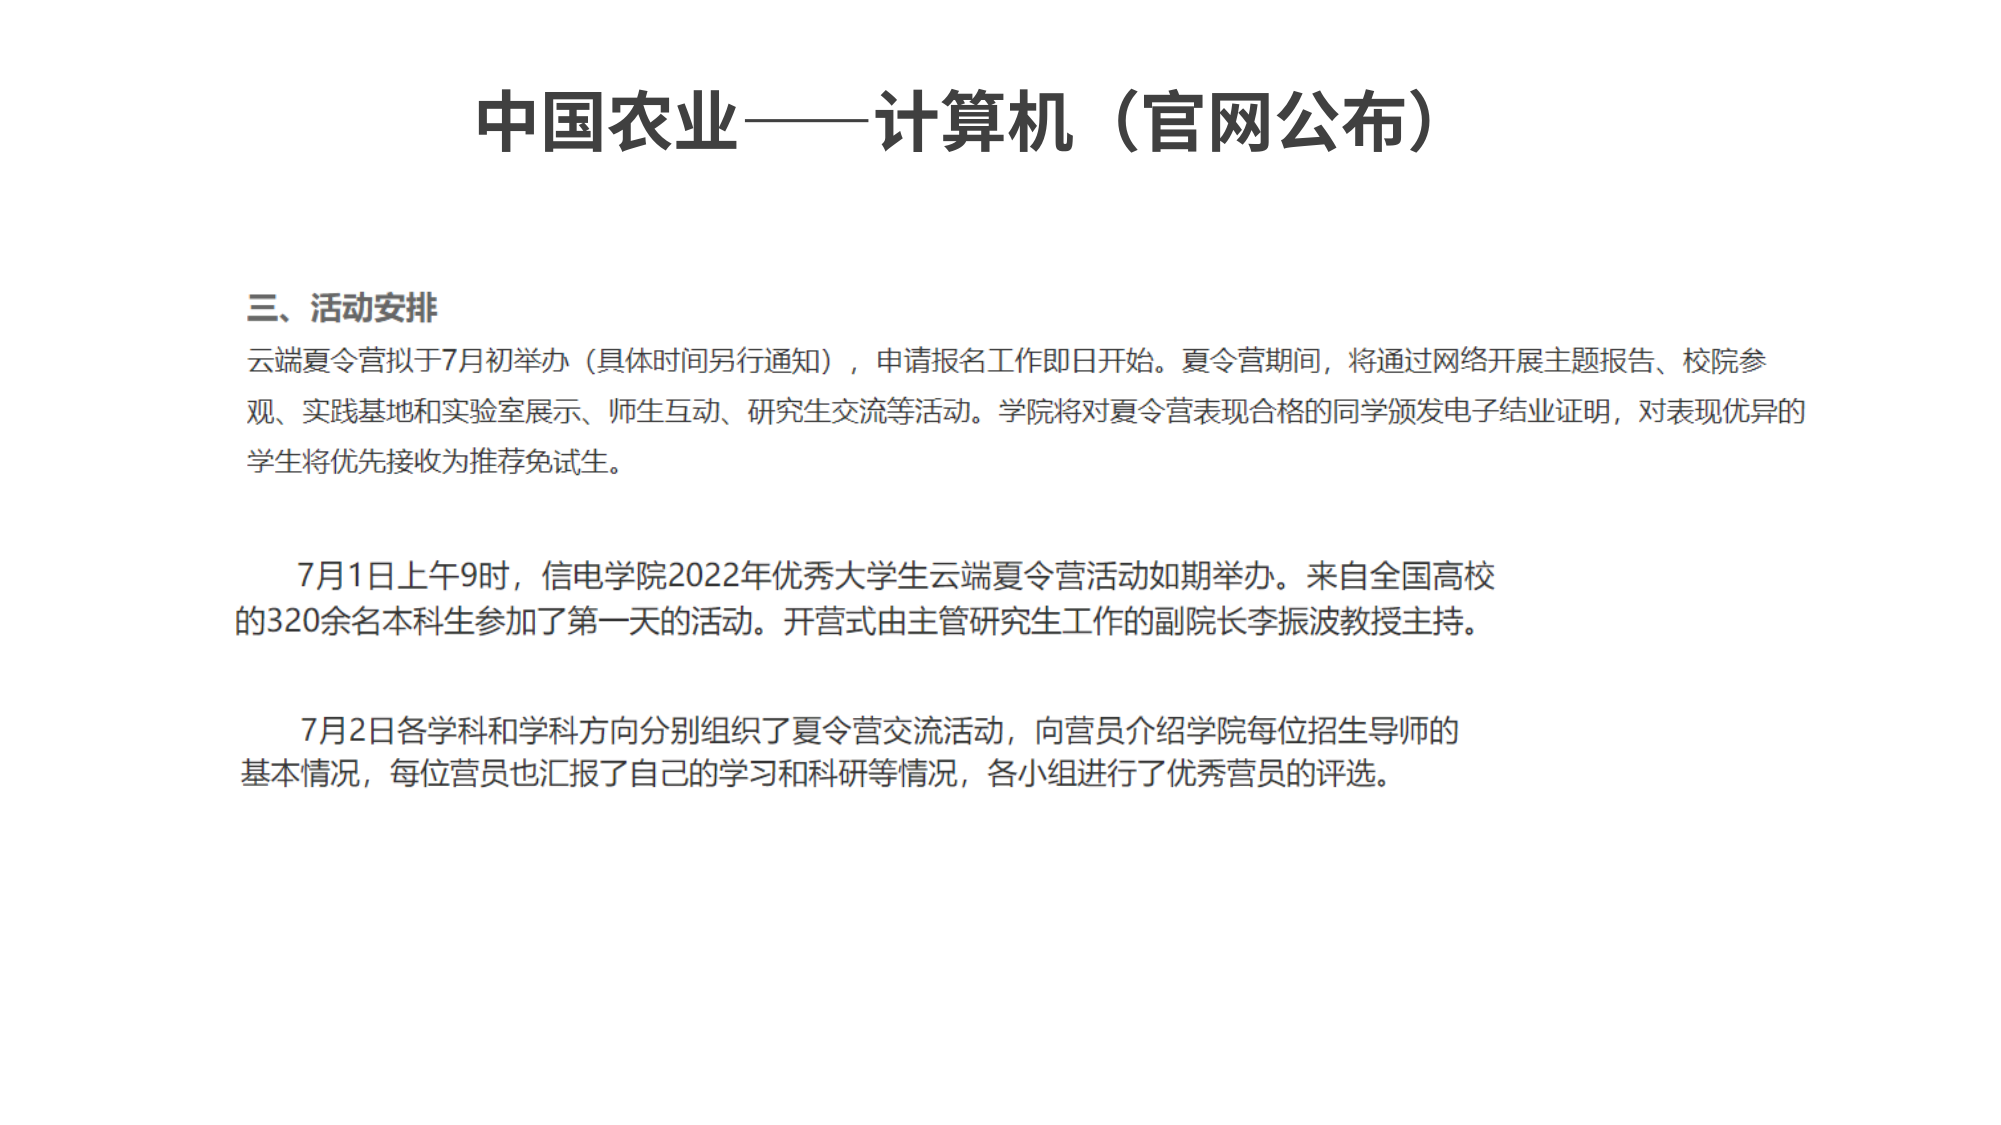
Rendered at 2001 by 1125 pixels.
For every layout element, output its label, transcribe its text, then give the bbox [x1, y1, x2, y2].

picture [216, 541, 1525, 655]
text_box 中国农业——计算机（官网公布） [453, 85, 1783, 155]
picture [216, 280, 1841, 486]
picture [226, 692, 1503, 806]
